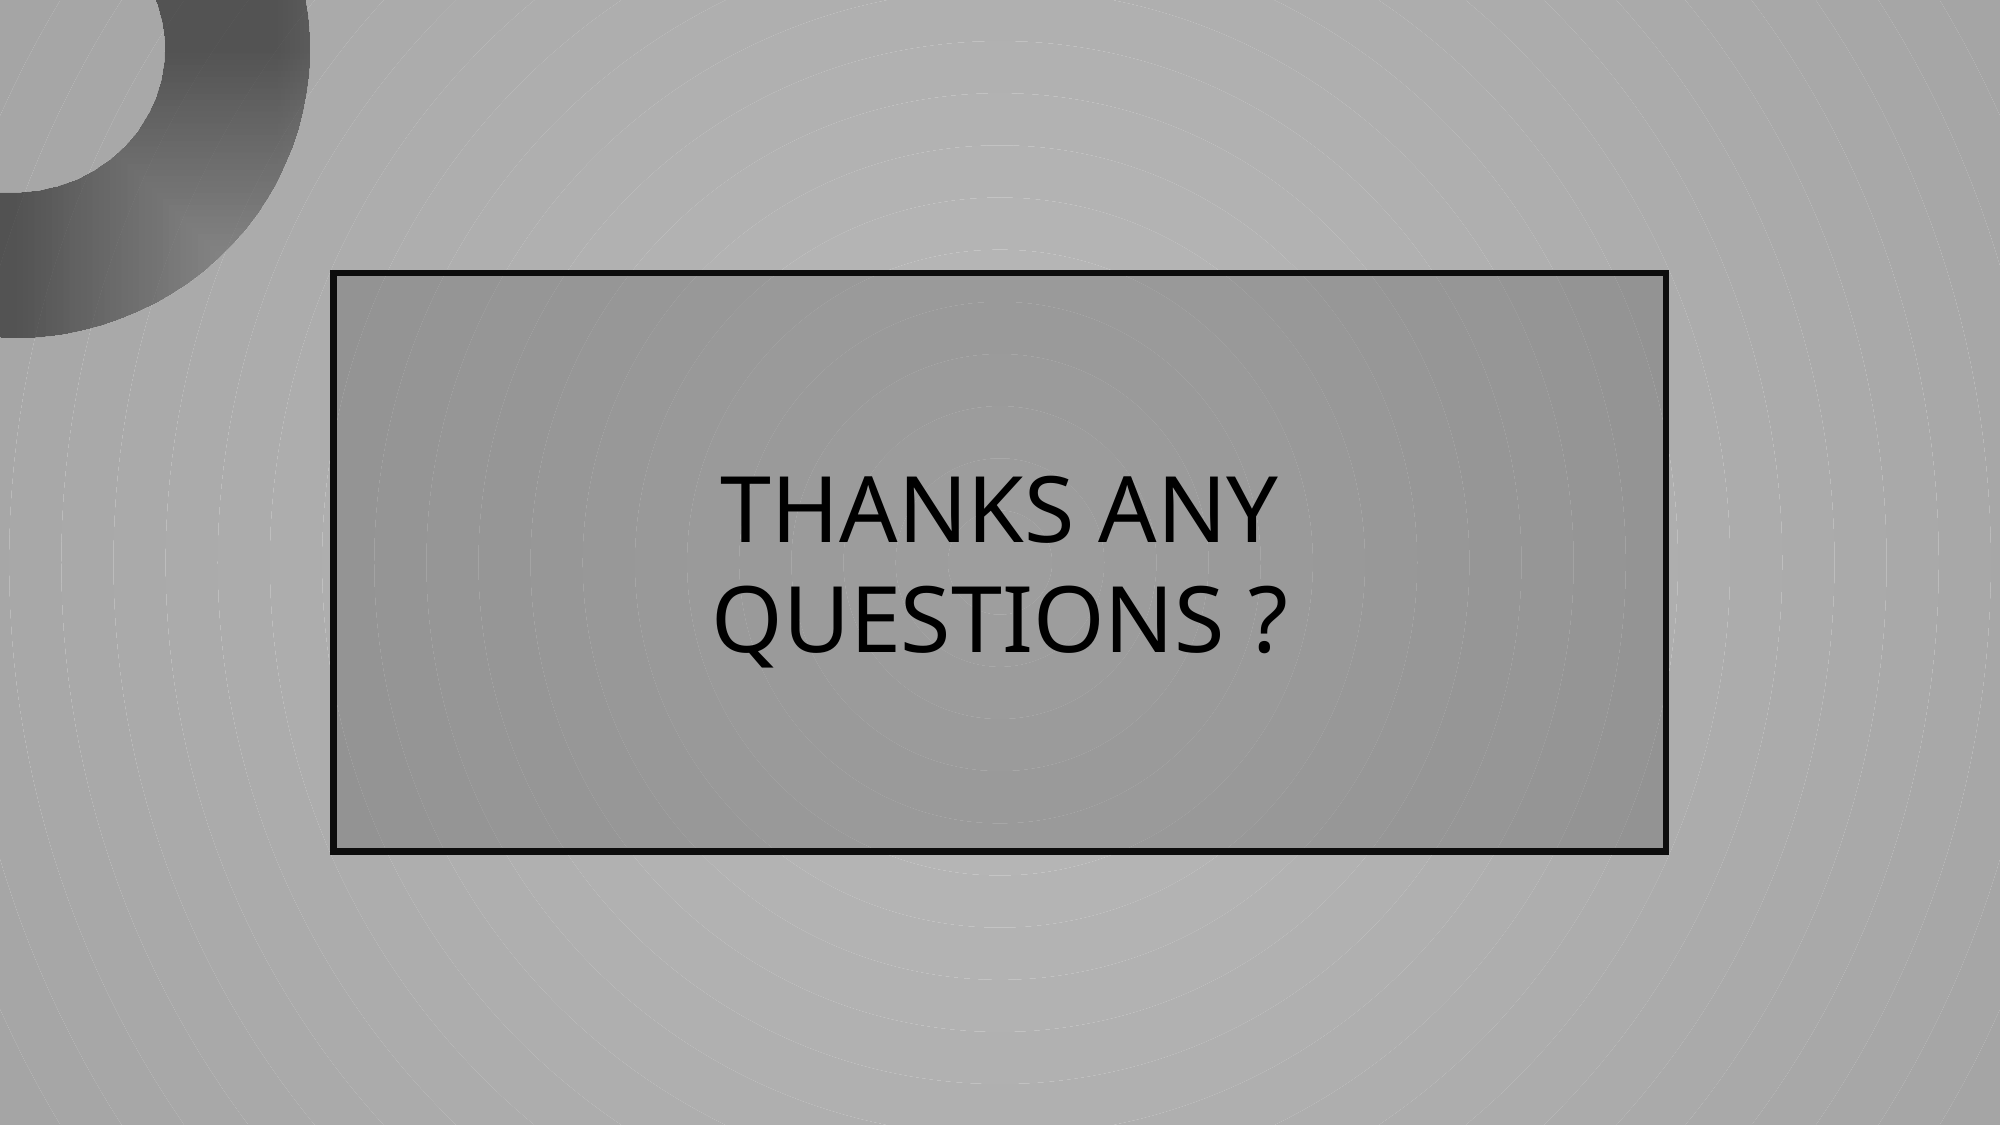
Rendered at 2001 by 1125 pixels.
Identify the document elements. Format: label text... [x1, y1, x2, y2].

text_box [332, 272, 1667, 853]
text_box THANKS ANY QUESTIONS ? [515, 443, 1485, 679]
text_box [0, 0, 311, 339]
